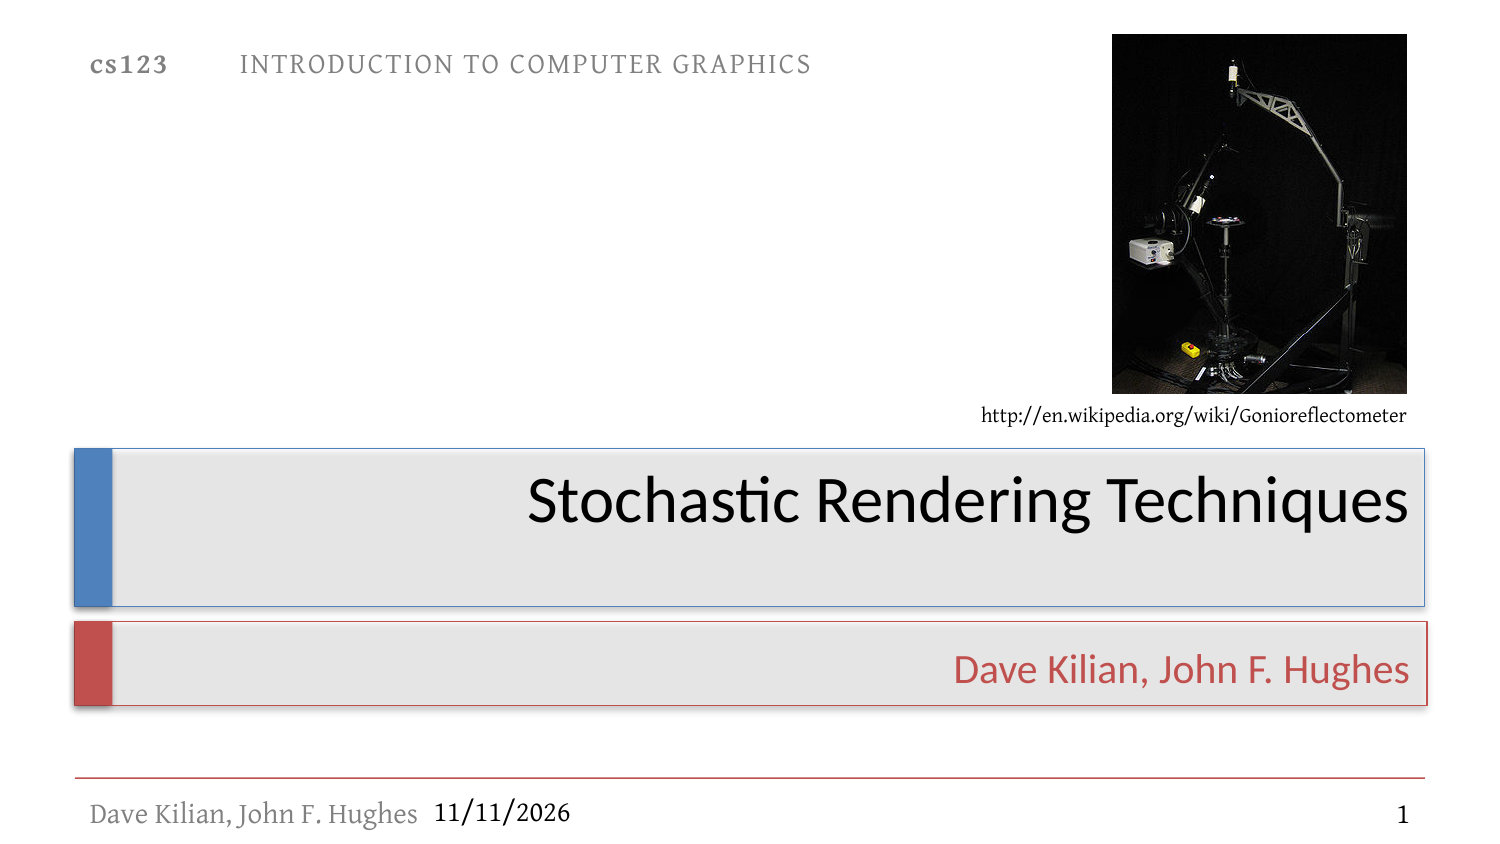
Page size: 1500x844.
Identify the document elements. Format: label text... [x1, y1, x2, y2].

title Stochastic Rendering Techniques [112, 448, 1425, 607]
subtitle Dave Kilian, John F. Hughes [112, 634, 1425, 706]
slide_number 1 [1224, 787, 1425, 827]
picture [1112, 34, 1408, 394]
text_box 12/3/2012 [418, 785, 794, 835]
text_box http://en.wikipedia.org/wiki/Gonioreflectometer [966, 393, 1422, 434]
